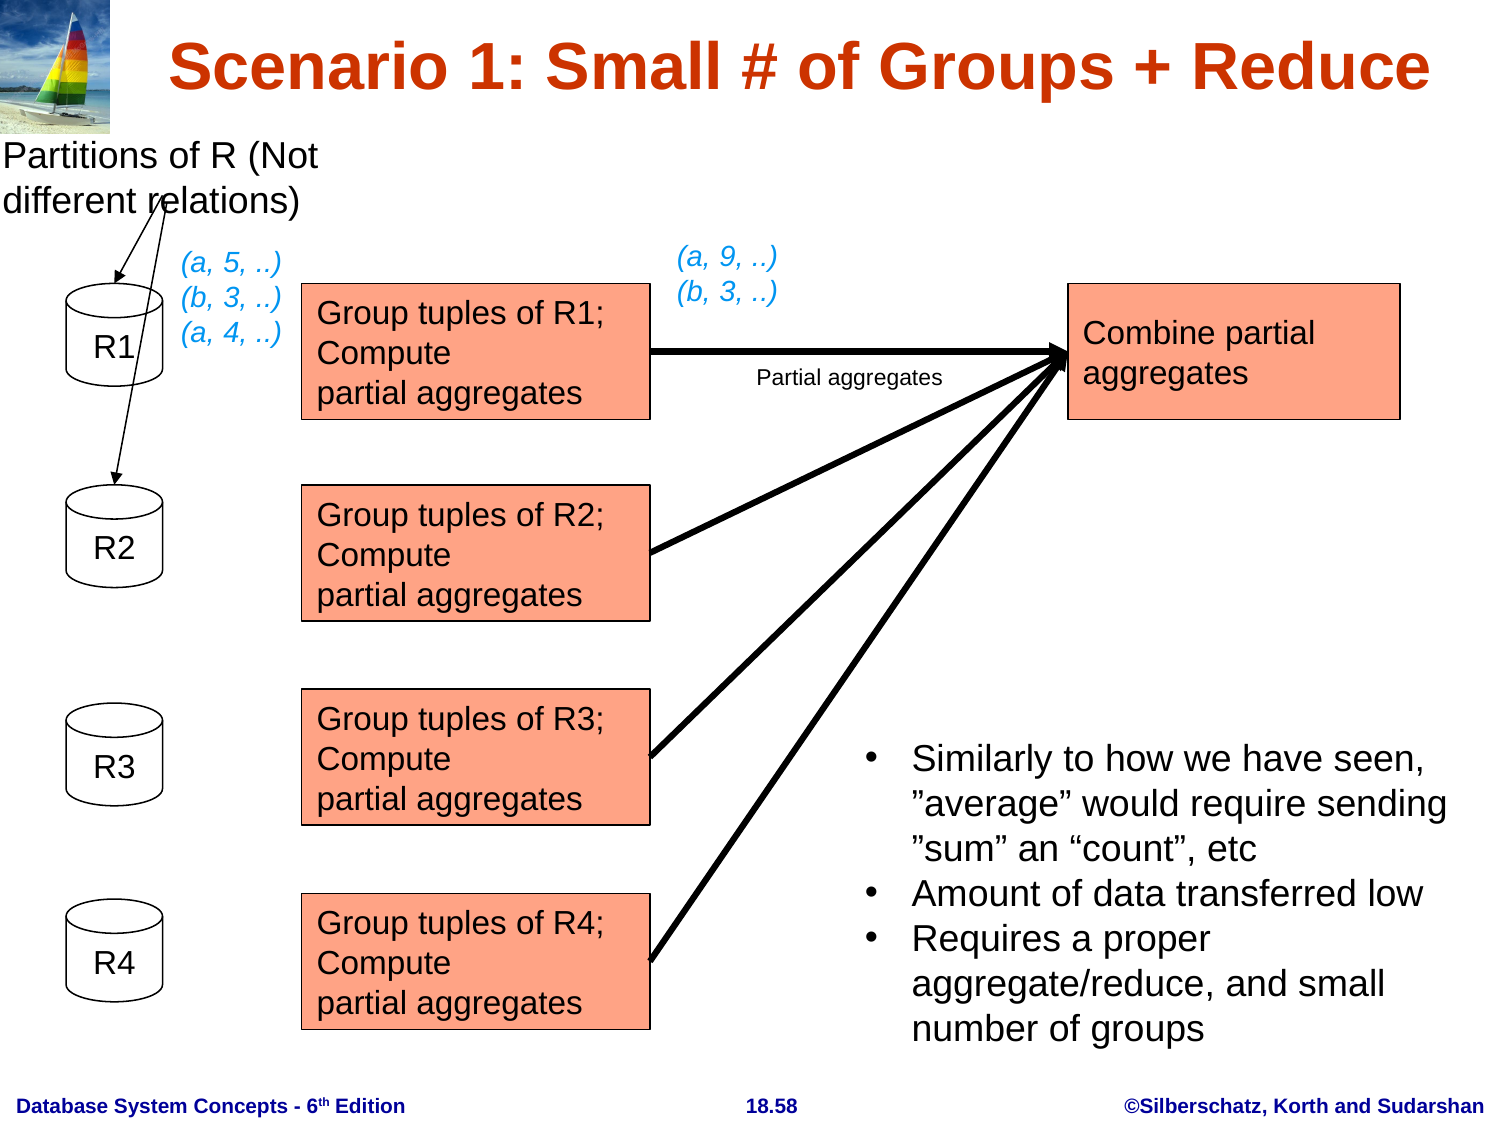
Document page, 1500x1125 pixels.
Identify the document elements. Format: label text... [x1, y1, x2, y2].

text_box R2 [66, 484, 163, 588]
text_box Group tuples of R4; Compute partial aggregates [301, 893, 650, 1030]
text_box Similarly to how we have seen, ”average” would require sending ”sum” an “count”, etc Amount of data transferred low Requires a proper aggregate/reduce, and small number of groups [849, 726, 1464, 1057]
text_box R4 [66, 899, 163, 1002]
picture [0, 0, 110, 123]
text_box Combine partial aggregates [1067, 283, 1400, 420]
text_box Group tuples of R3; Compute partial aggregates [301, 688, 644, 826]
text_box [113, 201, 168, 520]
text_box Group tuples of R1; Compute partial aggregates [301, 283, 650, 420]
text_box R1 [66, 283, 108, 387]
text_box (a, 5, ..) (b, 3, ..) (a, 4, ..) [172, 236, 298, 356]
title Scenario 1: Small # of Groups + Reduce [138, 9, 1464, 111]
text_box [649, 351, 1069, 962]
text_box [113, 195, 163, 201]
text_box (a, 9, ..) (b, 3, ..) [662, 229, 794, 315]
text_box R3 [66, 703, 163, 806]
text_box Group tuples of R2; Compute partial aggregates [301, 484, 643, 621]
text_box Partitions of R (Not different relations) [0, 123, 447, 229]
